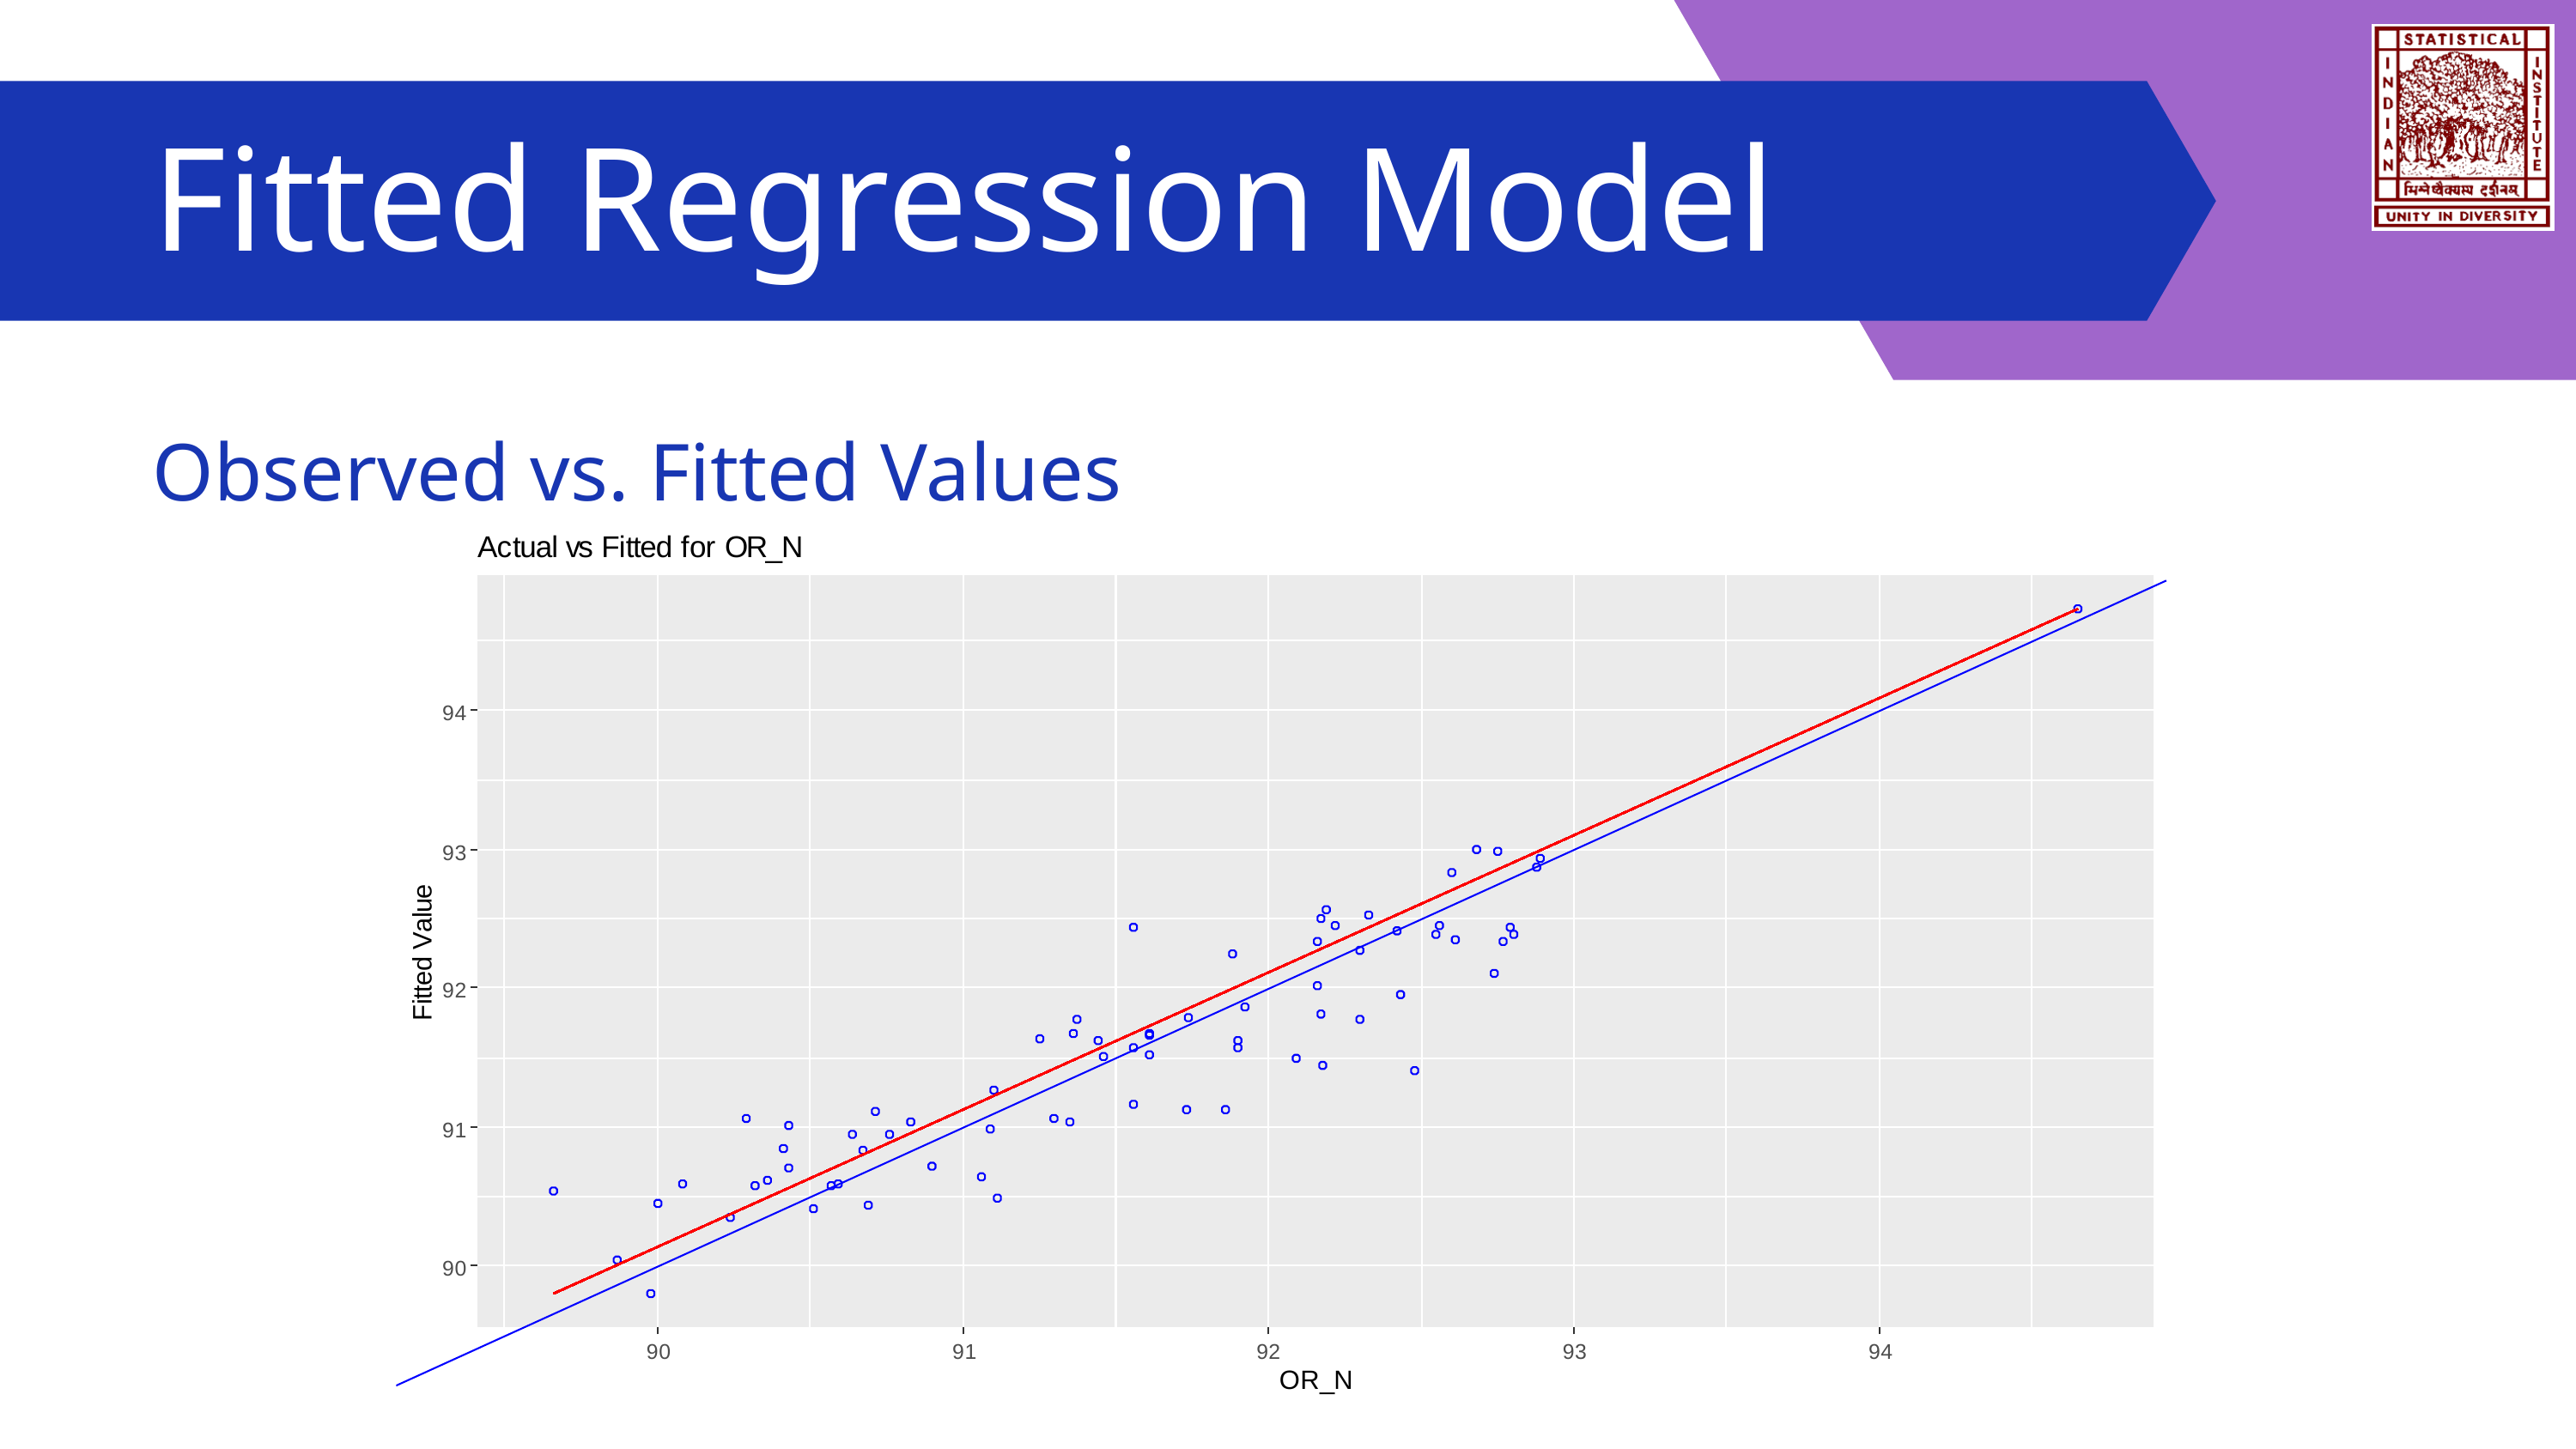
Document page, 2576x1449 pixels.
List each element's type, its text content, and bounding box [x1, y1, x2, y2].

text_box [0, 81, 2216, 321]
text_box Observed vs. Fitted Values [152, 359, 1643, 517]
picture [396, 519, 2180, 1413]
picture [2372, 24, 2555, 231]
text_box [1612, 0, 2576, 380]
